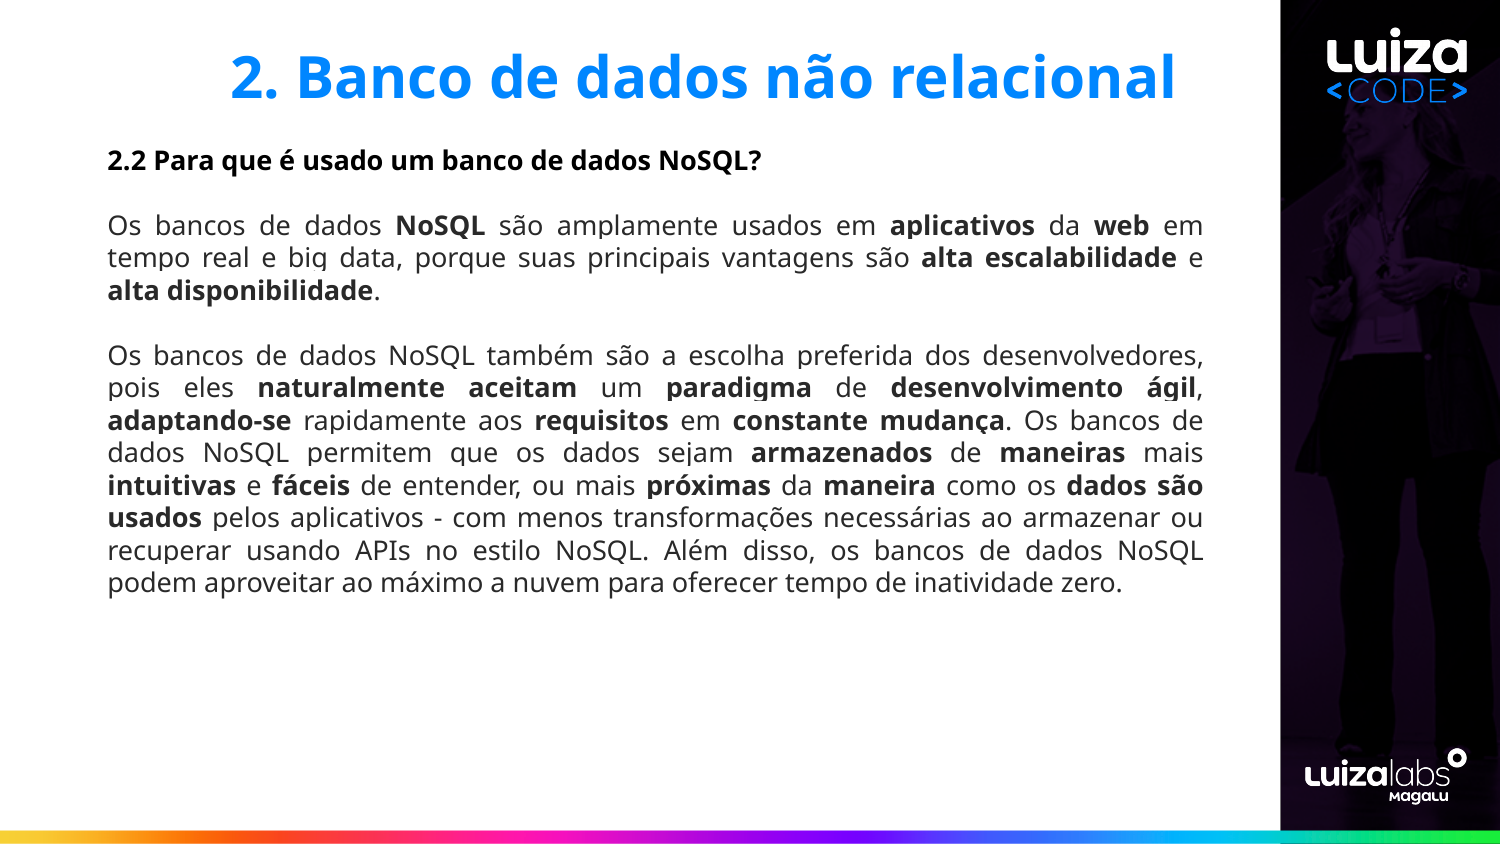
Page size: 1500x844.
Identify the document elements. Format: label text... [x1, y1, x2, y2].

text_box 2.2 Para que é usado um banco de dados NoSQL? Os bancos de dados NoSQL são amplamente usados em aplicativos da web em tempo real e big data, porque suas principais vantagens são alta escalabilidade e alta disponibilidade. Os bancos de dados NoSQL também são a escolha preferida dos desenvolvedores, pois eles naturalmente aceitam um paradigma de desenvolvimento ágil, adaptando-se rapidamente aos requisitos em constante mudança. Os bancos de dados NoSQL permitem que os dados sejam armazenados de maneiras mais intuitivas e fáceis de entender, ou mais próximas da maneira como os dados são usados pelos aplicativos - com menos transformações necessárias ao armazenar ou recuperar usando APIs no estilo NoSQL. Além disso, os bancos de dados NoSQL podem aproveitar ao máximo a nuvem para oferecer tempo de inatividade zero. [92, 128, 1219, 678]
picture [0, 830, 1156, 844]
picture [1233, 0, 1500, 844]
list 2. Banco de dados não relacional [143, 14, 1264, 116]
